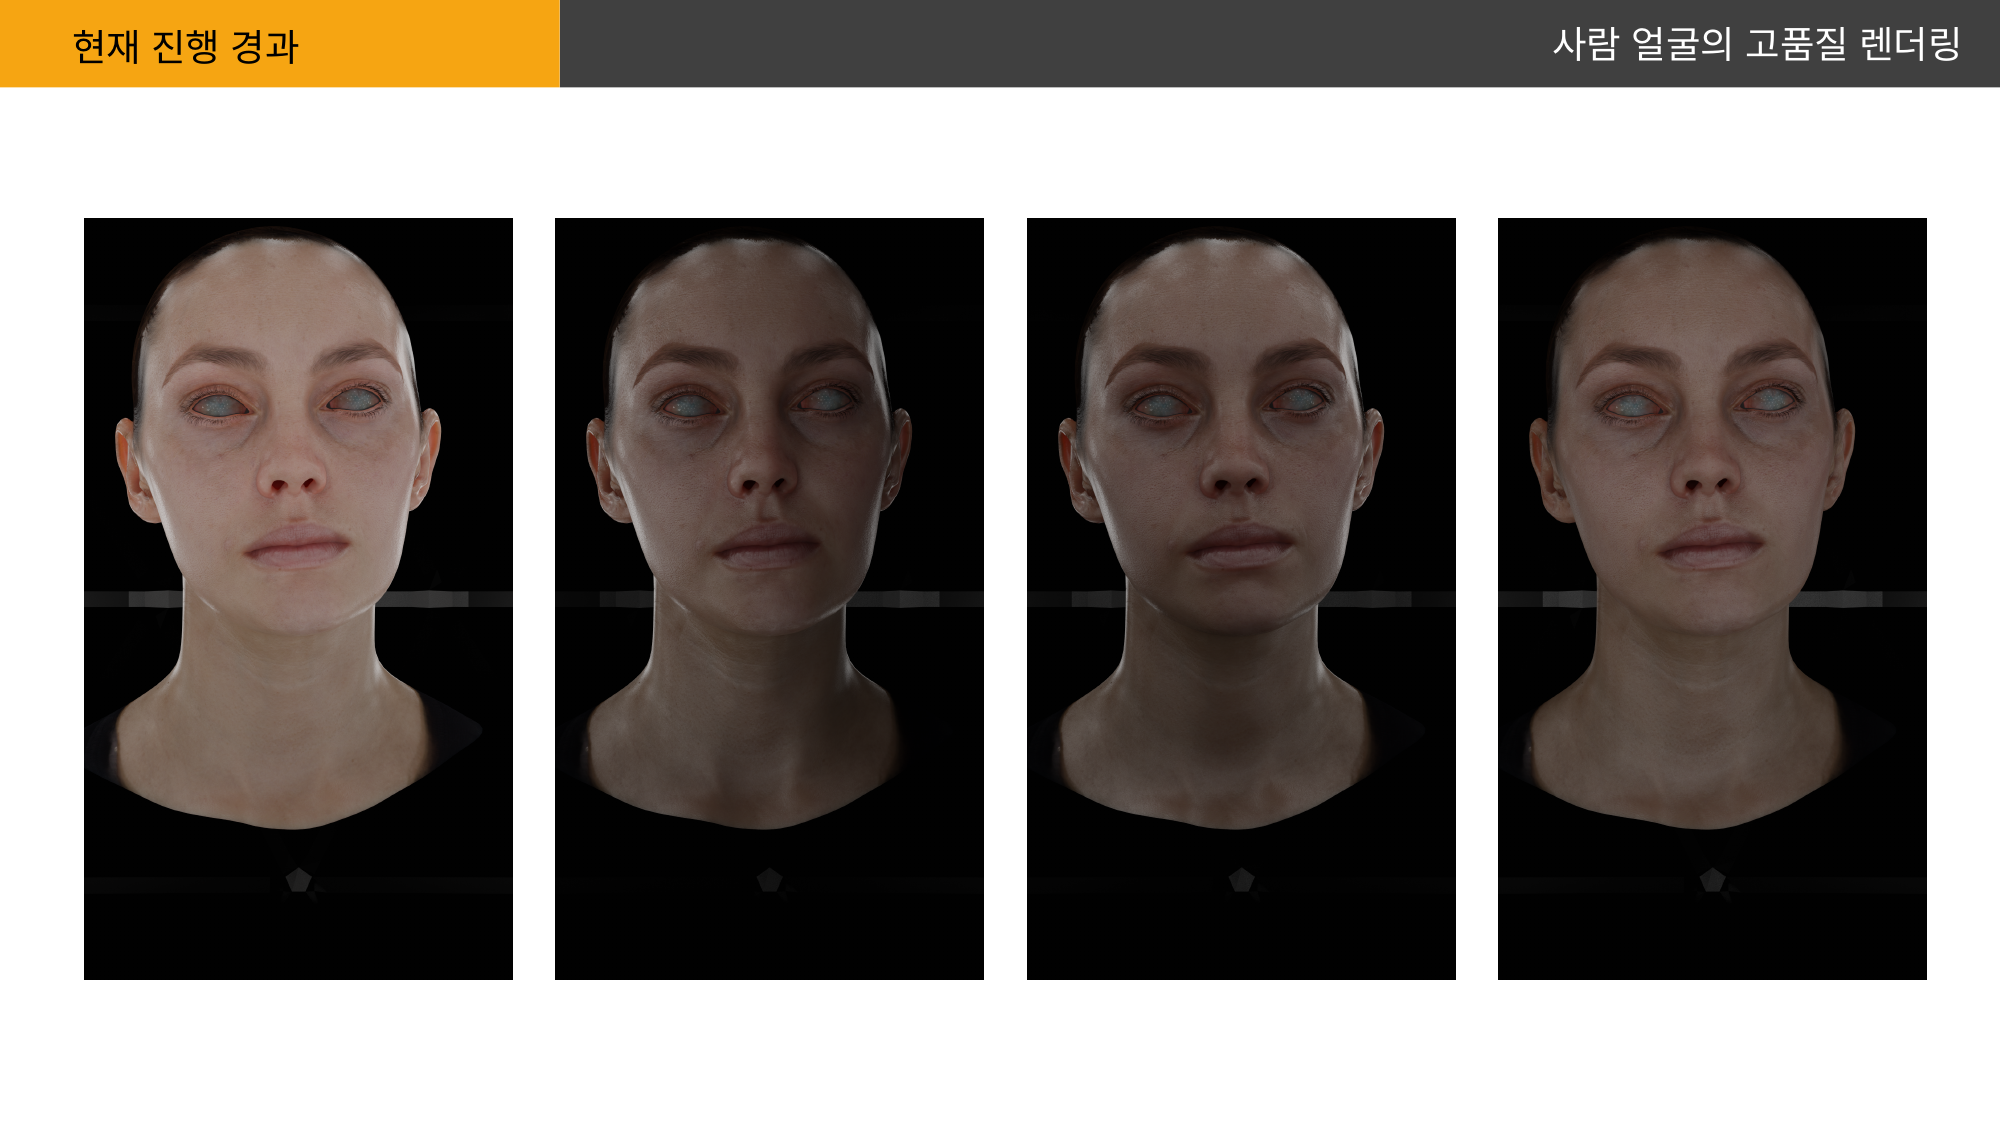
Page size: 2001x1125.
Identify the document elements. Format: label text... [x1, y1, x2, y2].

text_box 사람 얼굴의 고품질 렌더링 [1186, 13, 1979, 74]
picture [555, 218, 984, 980]
text_box 현재 진행 경과 [57, 16, 316, 77]
picture [84, 218, 513, 980]
picture [1026, 218, 1456, 980]
picture [1498, 218, 1927, 980]
